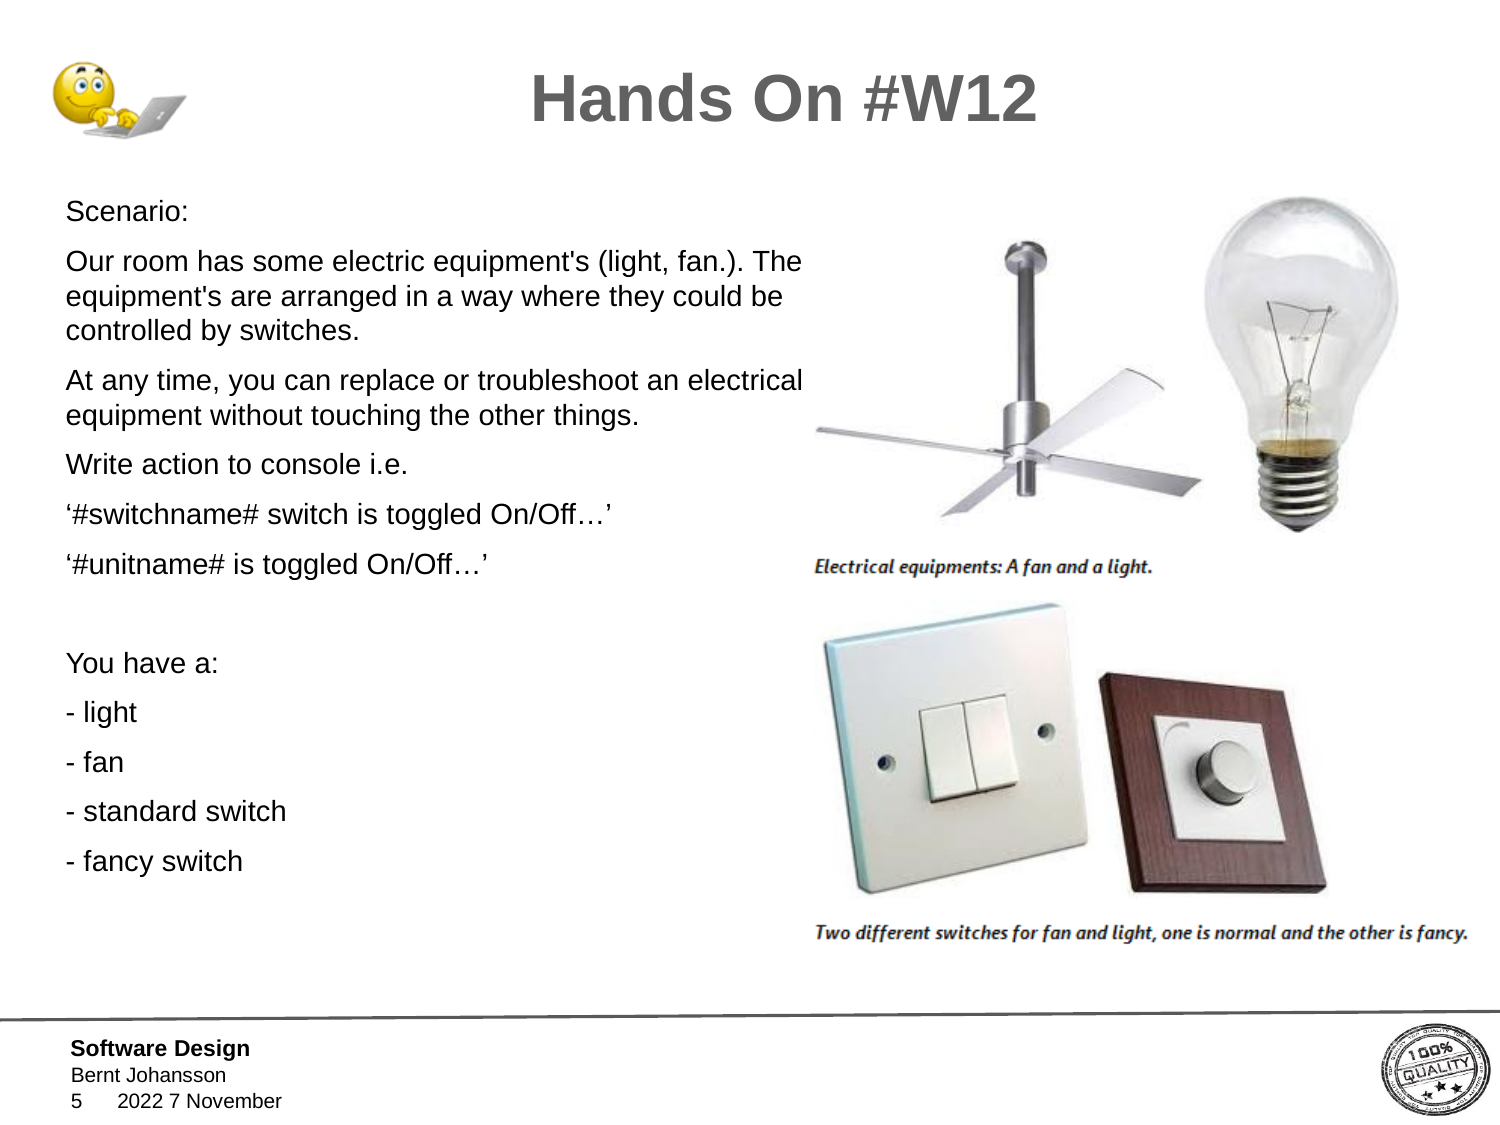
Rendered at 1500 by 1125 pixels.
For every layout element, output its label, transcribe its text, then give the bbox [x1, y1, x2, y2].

footer Bernt Johansson [55, 1054, 1184, 1090]
slide_number 5 [55, 1085, 139, 1121]
text_box Scenario: Our room has some electric equipment's (light, fan.). The equipment's are arranged in a way where they could be controlled by switches. At any time, you can replace or troubleshoot an electrical equipment without touching the other things. Write action to console i.e. ‘#switchname# switch is toggled On/Off…’ ‘#unitname# is toggled On/Off…’ You have a: - light - fan - standard switch - fancy switch [50, 184, 775, 885]
picture [1371, 1014, 1500, 1125]
text_box Hands On #W12 [51, 47, 1443, 143]
picture [50, 60, 189, 144]
picture [780, 173, 1500, 955]
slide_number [102, 1085, 497, 1120]
